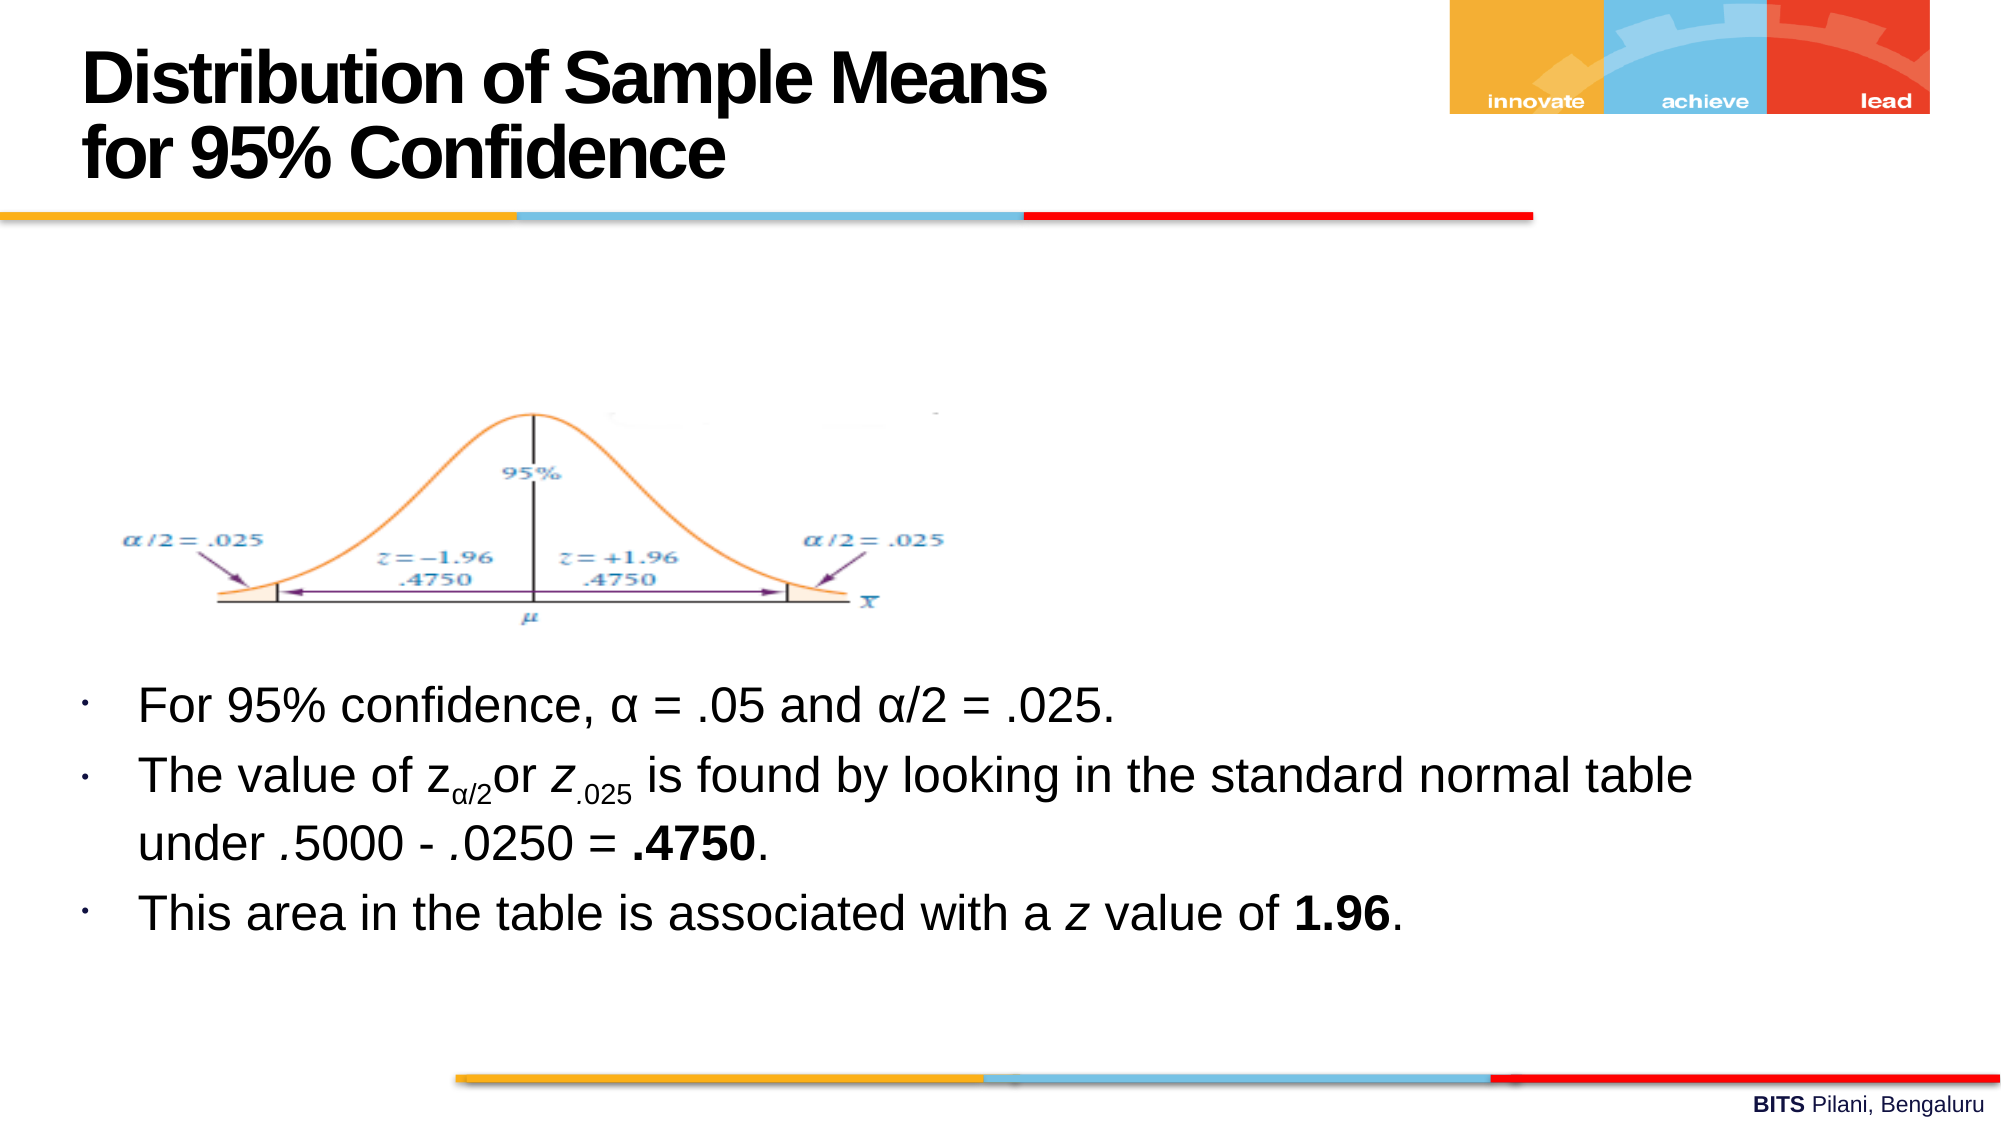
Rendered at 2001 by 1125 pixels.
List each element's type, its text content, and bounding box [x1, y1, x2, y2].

picture [66, 244, 1035, 634]
picture [1449, 0, 1930, 114]
list For 95% confidence, α = .05 and α/2 = .025. The value of zα/2or z.025 is found by looking in the standard normal table under .5000 - .0250 = .4750. This area in the table is associated with a z value of 1.96. [66, 245, 1934, 988]
list Distribution of Sample Means for 95% Confidence [66, 24, 1450, 213]
